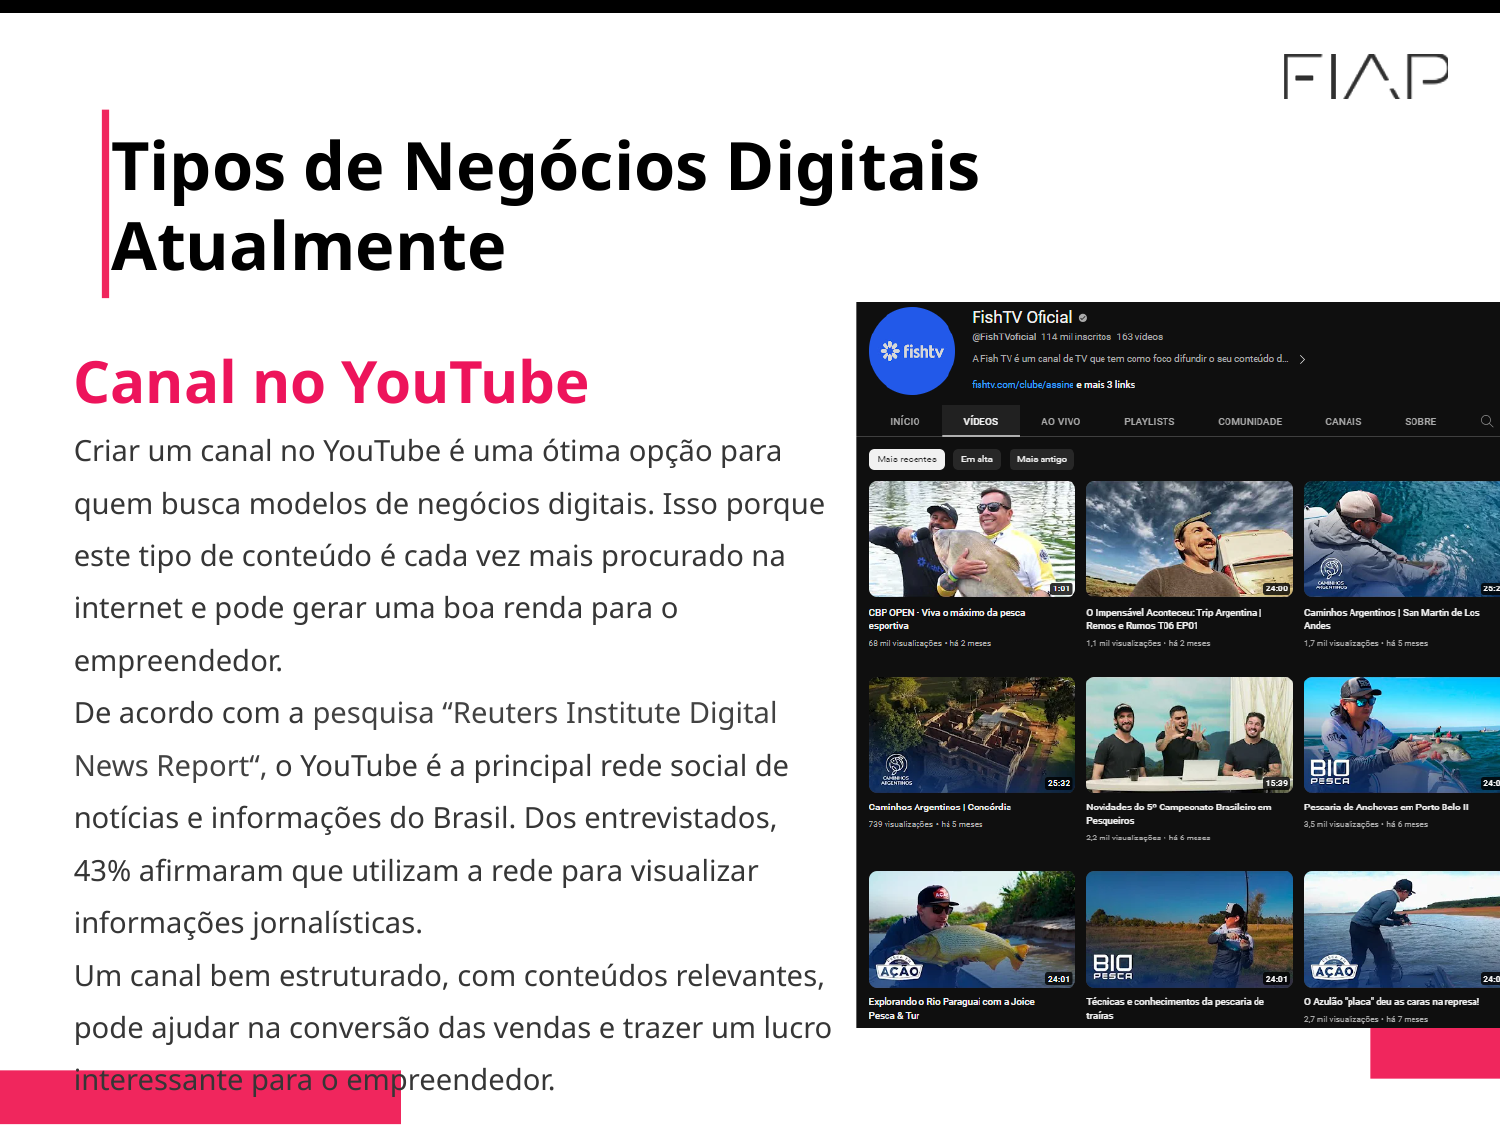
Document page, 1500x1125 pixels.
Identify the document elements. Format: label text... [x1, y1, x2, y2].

picture [1489, 754, 1500, 760]
text_box [0, 0, 1500, 13]
text_box Tipos de Negócios Digitais Atualmente [96, 116, 997, 292]
picture [1284, 53, 1448, 99]
text_box [101, 109, 110, 116]
text_box Canal no YouTube Criar um canal no YouTube é uma ótima opção para quem busca modelos de negócios digitais. Isso porque este tipo de conteúdo é cada vez mais procurado na internet e pode gerar uma boa renda para o empreendedor. De acordo com a pesquisa “Reuters Institute Digital News Report“, o YouTube é a principal rede social de notícias e informações do Brasil. Dos entrevistados, 43% afirmaram que utilizam a rede para visualizar informações jornalísticas. Um canal bem estruturado, com conteúdos relevantes, pode ajudar na conversão das vendas e trazer um lucro interessante para o empreendedor. [58, 302, 857, 1105]
text_box [101, 292, 110, 299]
picture [856, 302, 1500, 1028]
text_box [1372, 1028, 1500, 1075]
